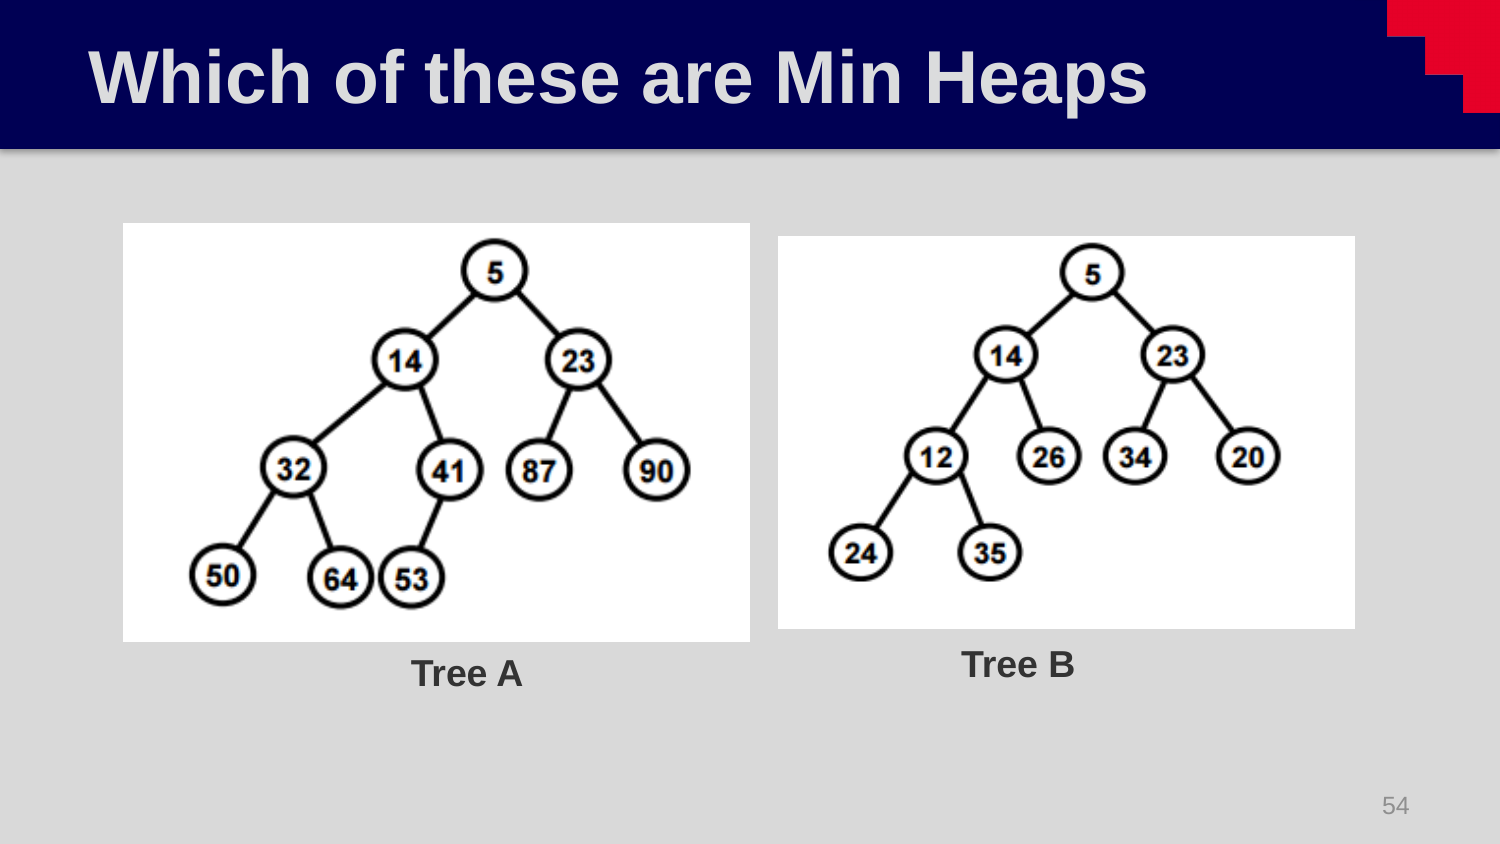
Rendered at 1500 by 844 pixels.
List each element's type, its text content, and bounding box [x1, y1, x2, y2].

picture [122, 223, 751, 642]
text_box Tree A [399, 649, 559, 700]
text_box Tree B [949, 637, 1110, 691]
slide_number 54 [1074, 782, 1425, 827]
picture [777, 236, 1355, 629]
title Which of these are Min Heaps [0, 0, 1356, 150]
picture [1387, 0, 1500, 113]
